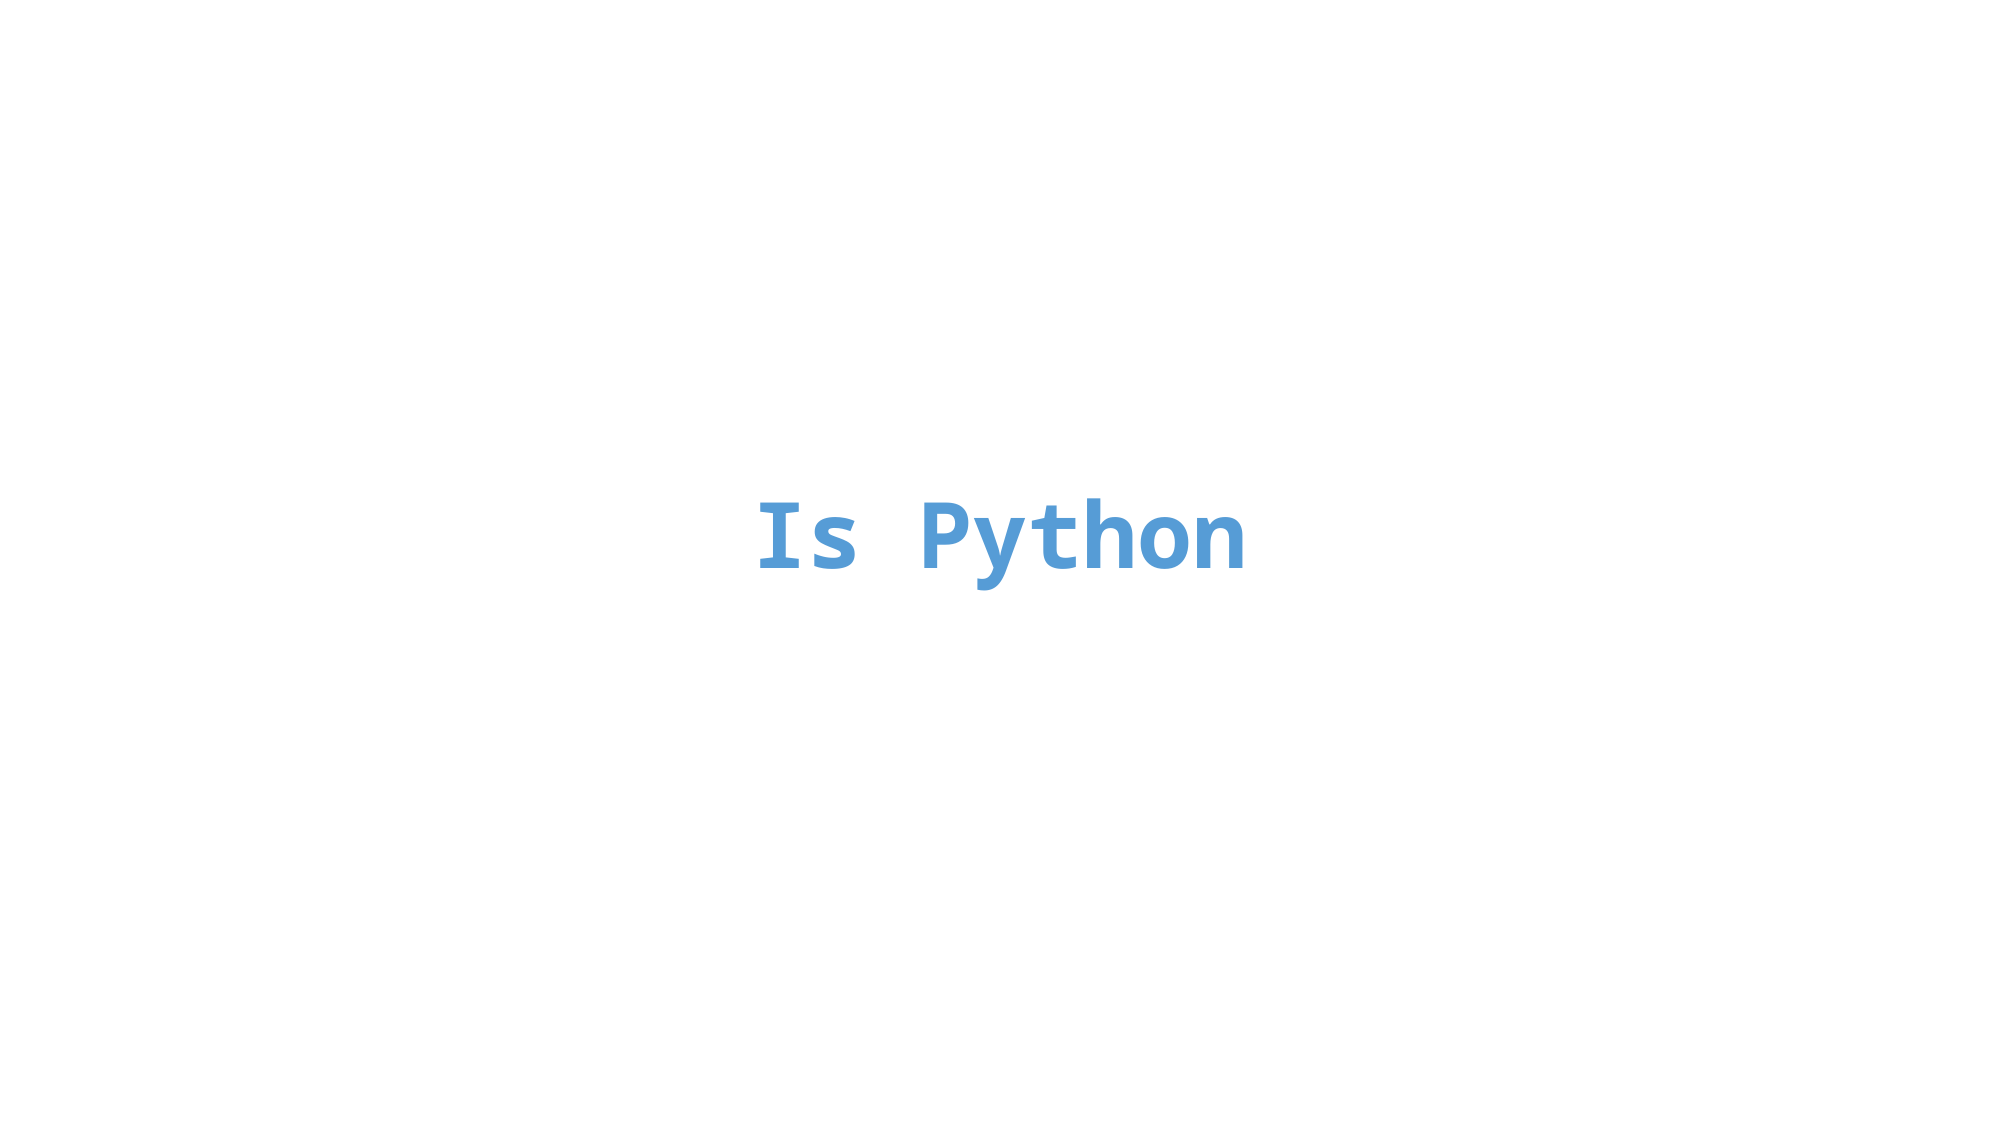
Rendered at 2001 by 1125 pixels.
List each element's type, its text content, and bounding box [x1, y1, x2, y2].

title Is Python [137, 430, 1863, 648]
